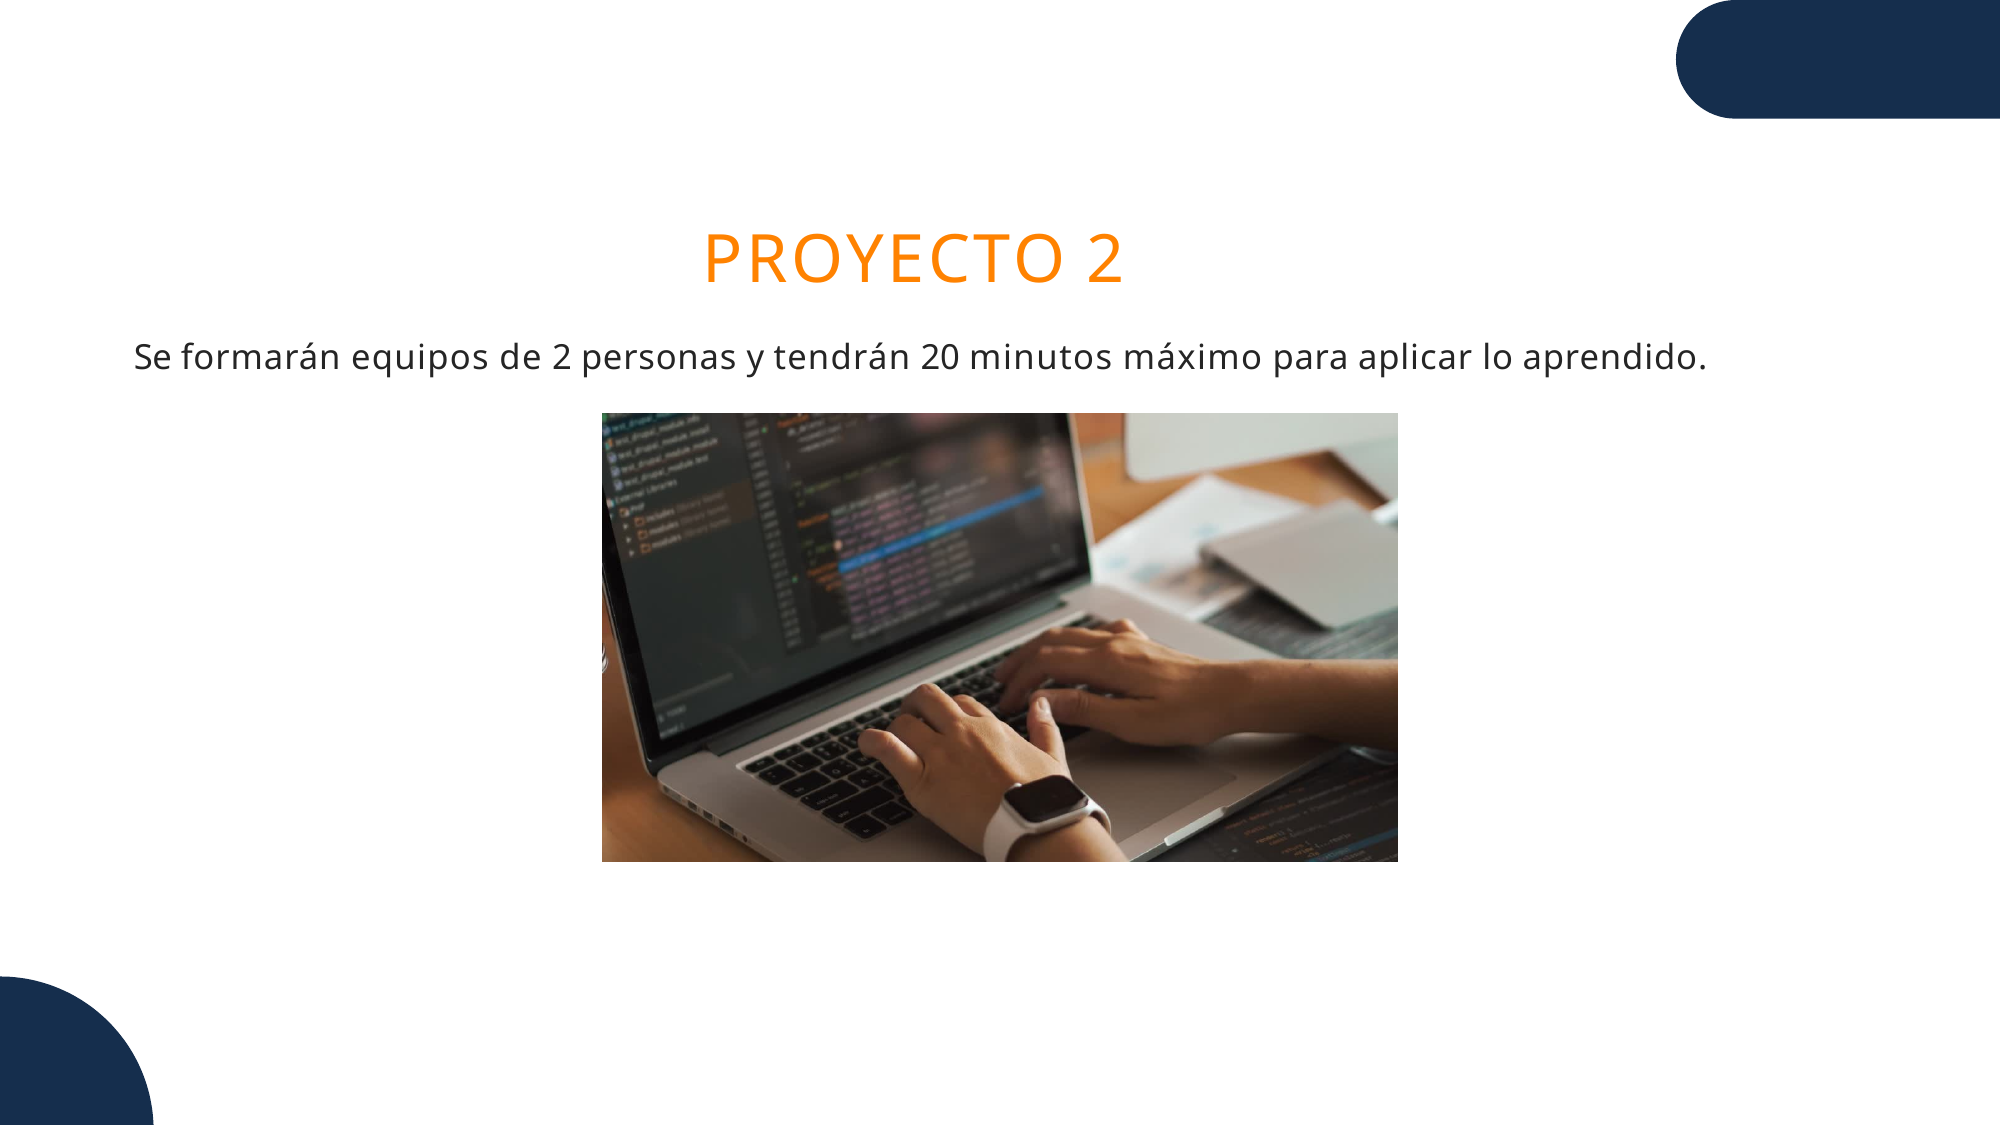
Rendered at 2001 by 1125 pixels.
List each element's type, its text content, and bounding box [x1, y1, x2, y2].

text_box [1675, 0, 2000, 119]
text_box PROYECTO 2 [701, 214, 1154, 296]
text_box Se formarán equipos de 2 personas y tendrán 20 minutos máximo para aplicar lo aprendido. [132, 333, 1802, 377]
picture [602, 413, 1398, 862]
text_box [0, 976, 154, 1125]
